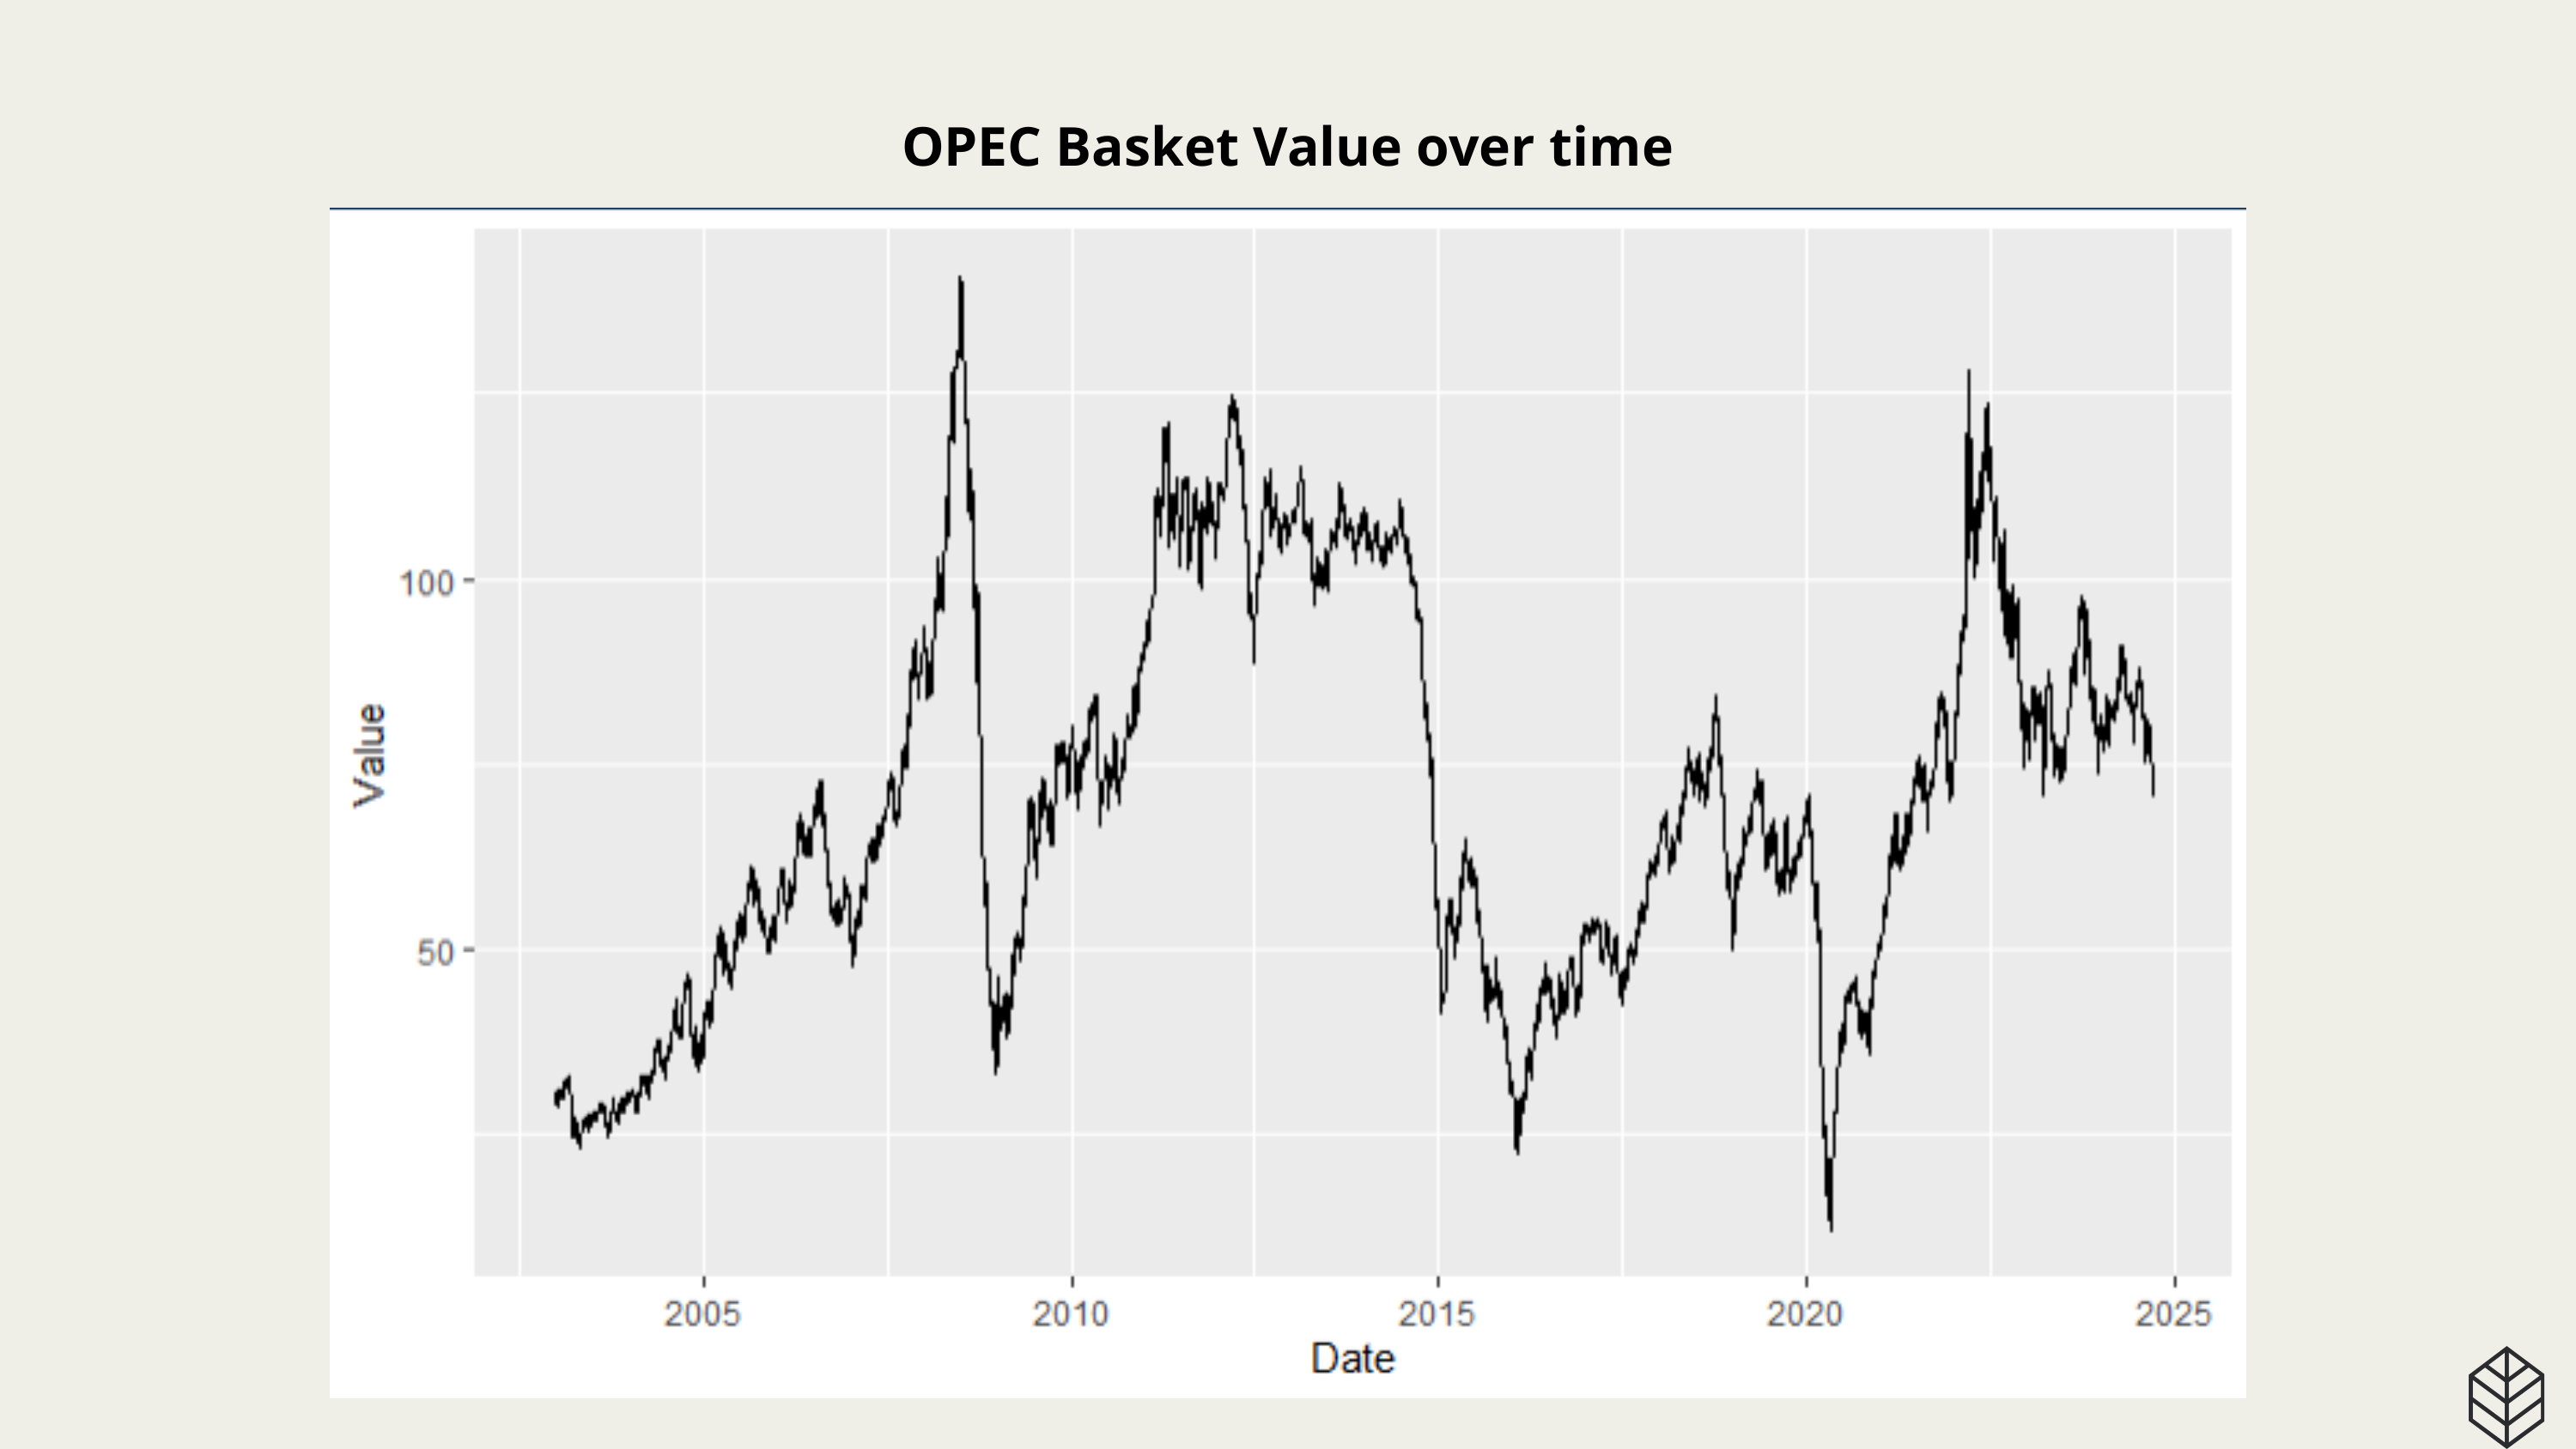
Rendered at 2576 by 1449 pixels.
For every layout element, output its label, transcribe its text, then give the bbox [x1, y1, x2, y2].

text_box [330, 208, 2246, 1398]
text_box [2469, 1346, 2545, 1449]
text_box OPEC Basket Value over time [812, 101, 1764, 178]
